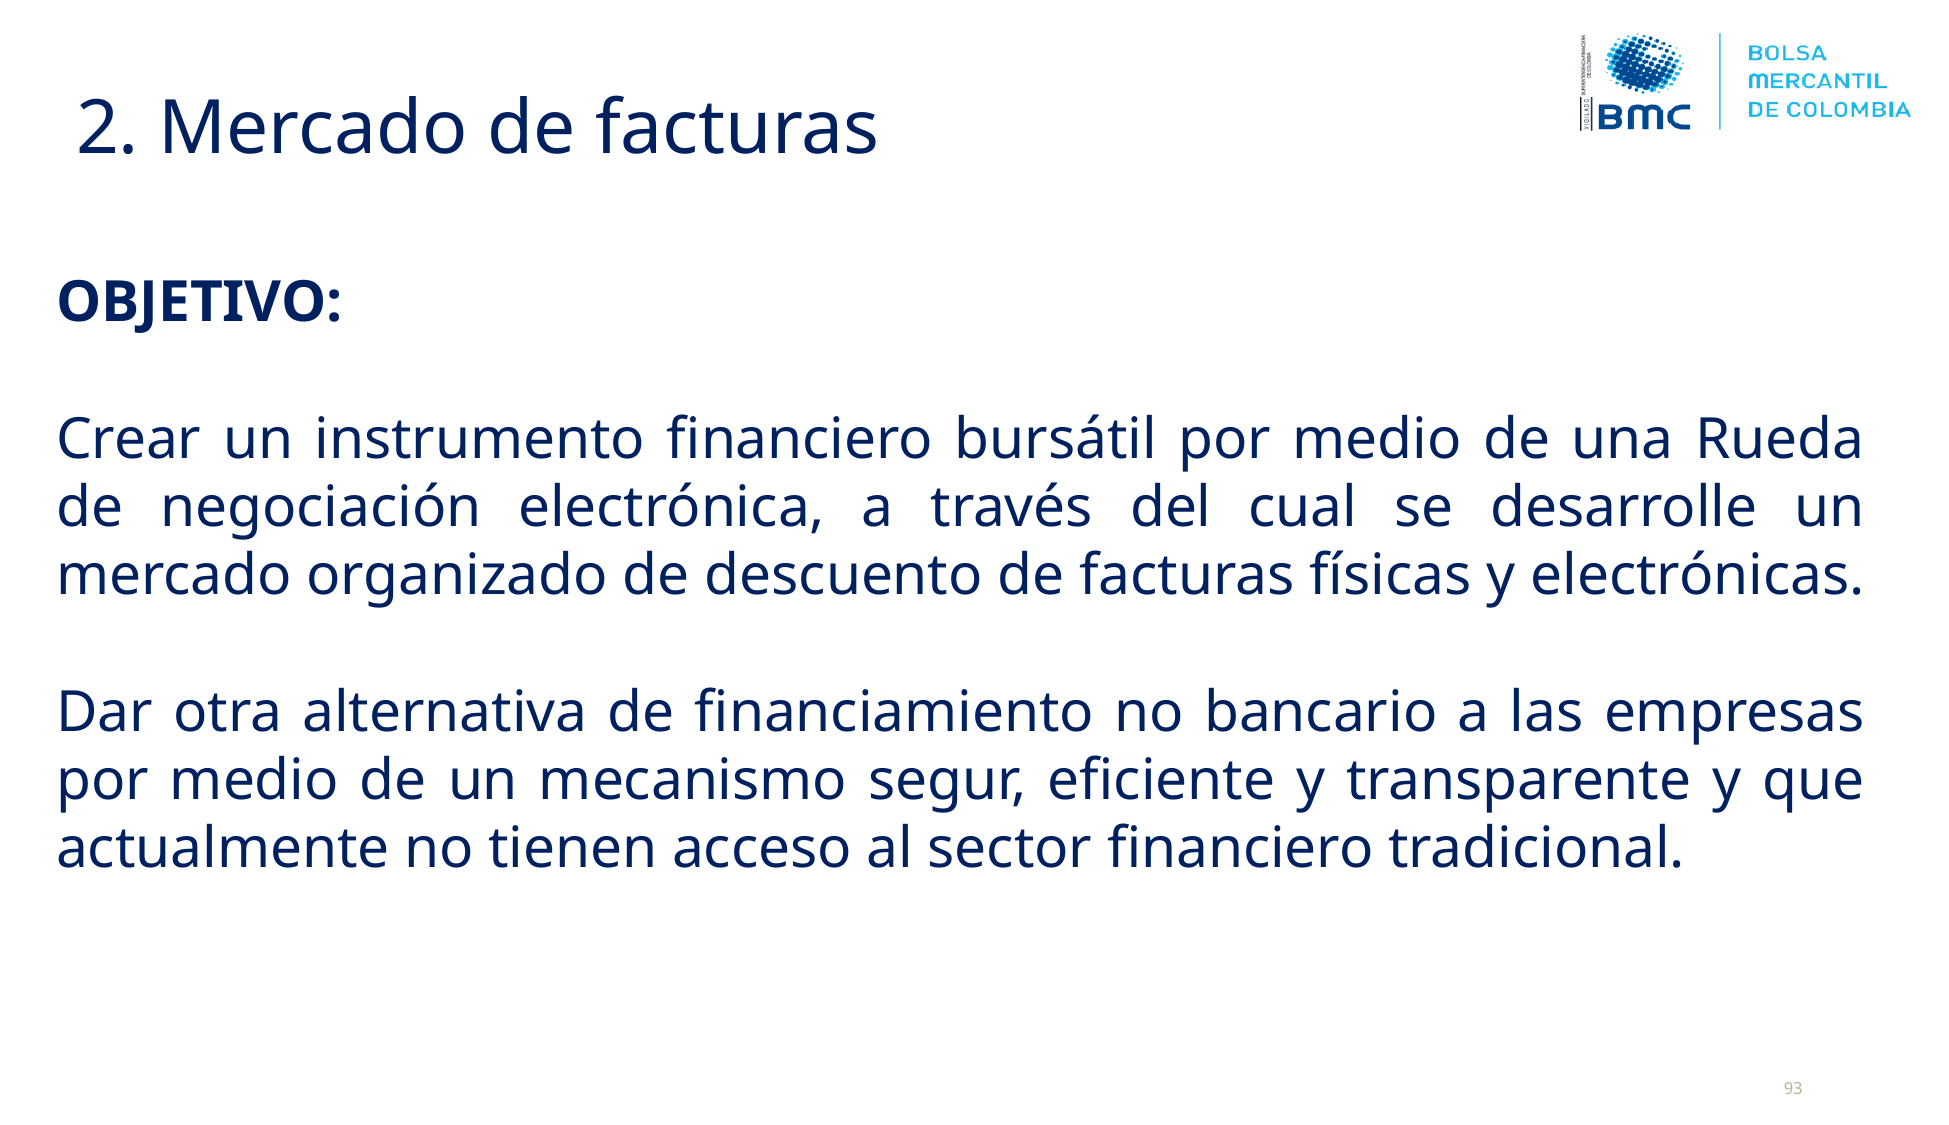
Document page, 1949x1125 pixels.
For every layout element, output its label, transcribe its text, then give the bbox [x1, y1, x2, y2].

text_box OBJETIVO: Crear un instrumento financiero bursátil por medio de una Rueda de negociación electrónica, a través del cual se desarrolle un mercado organizado de descuento de facturas físicas y electrónicas. Dar otra alternativa de financiamiento no bancario a las empresas por medio de un mecanismo segur, eficiente y transparente y que actualmente no tienen acceso al sector financiero tradicional. [41, 257, 1881, 887]
picture [1596, 33, 1915, 135]
picture [1580, 35, 1593, 131]
text_box 2. Mercado de facturas [36, 30, 1555, 230]
